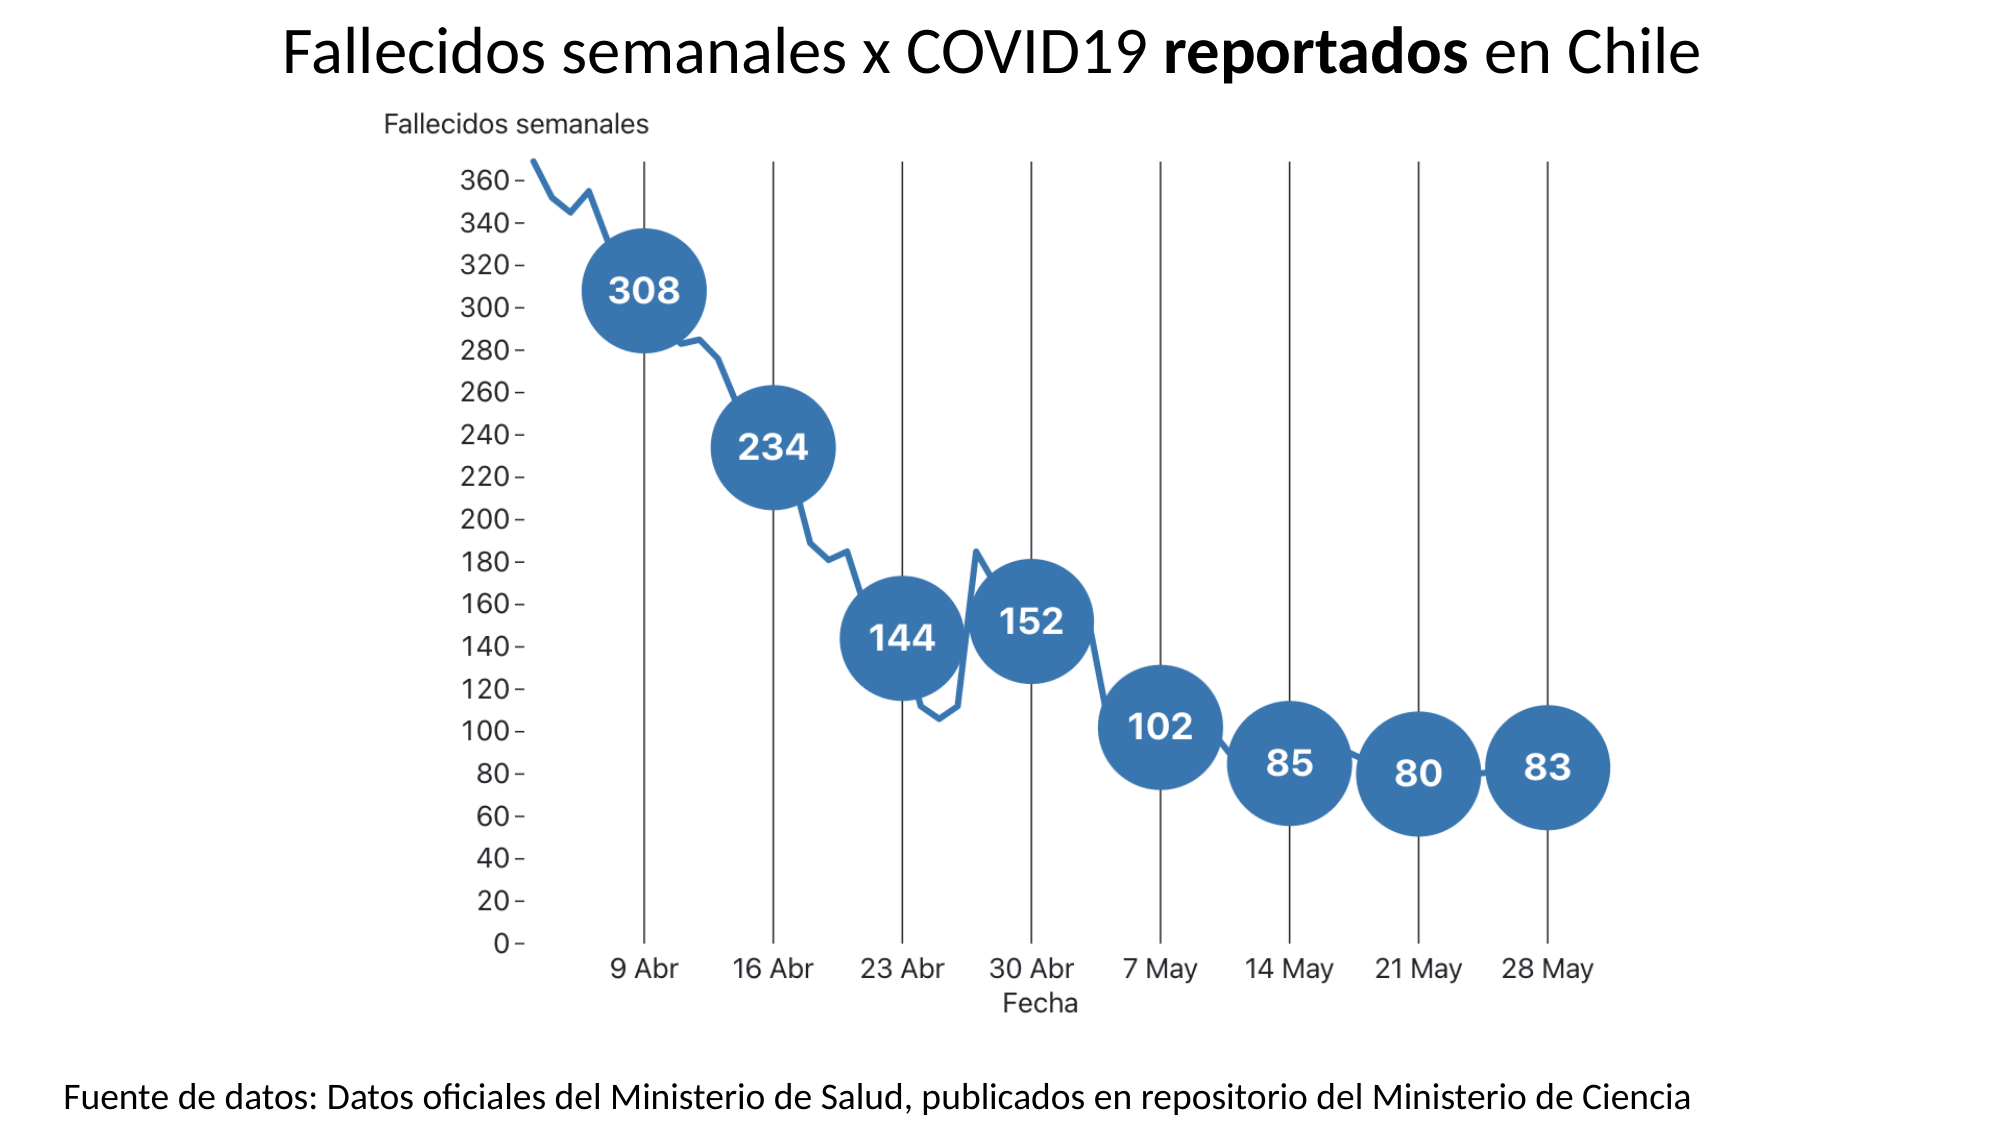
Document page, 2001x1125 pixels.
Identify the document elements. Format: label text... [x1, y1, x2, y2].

picture [370, 98, 1630, 1027]
text_box Fallecidos semanales x COVID19 reportados en Chile [267, 0, 1733, 95]
